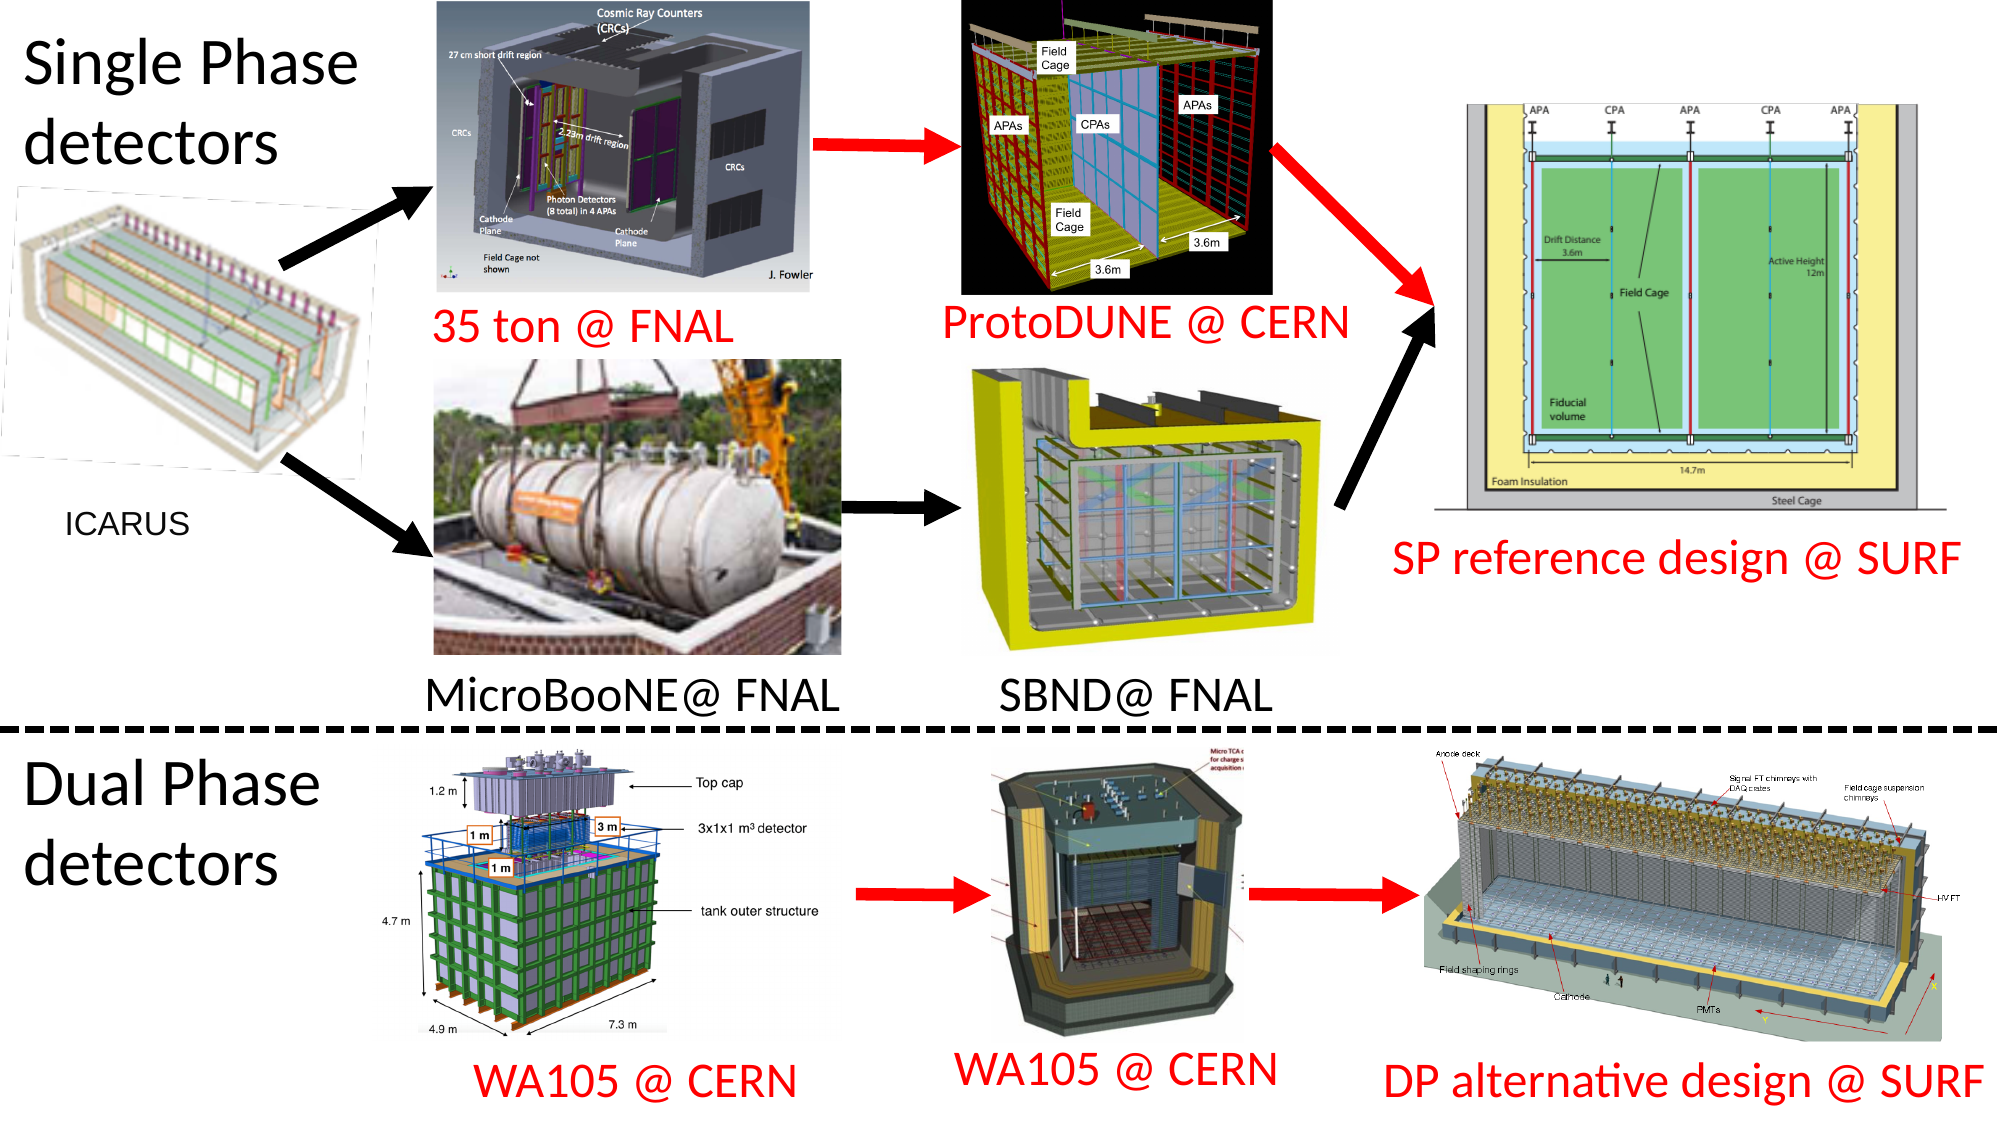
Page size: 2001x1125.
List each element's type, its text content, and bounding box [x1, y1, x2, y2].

picture [961, 360, 1340, 656]
picture [433, 359, 842, 655]
picture [433, 0, 814, 295]
text_box ProtoDUNE @ CERN [927, 280, 1339, 356]
picture [991, 747, 1244, 1043]
text_box SBND@ FNAL [984, 656, 1317, 729]
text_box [283, 457, 434, 558]
text_box DP alternative design @ SURF [1368, 1040, 2000, 1115]
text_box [1273, 146, 1435, 307]
text_box SP reference design @ SURF [1377, 516, 2000, 592]
text_box ICARUS [49, 494, 283, 550]
text_box 35 ton @ FNAL [416, 284, 859, 360]
picture [961, 0, 1273, 295]
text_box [280, 186, 434, 266]
text_box Dual Phase detectors [8, 731, 434, 907]
text_box WA105 @ CERN [939, 1028, 1298, 1104]
picture [0, 185, 380, 481]
text_box Single Phase detectors [8, 10, 433, 186]
text_box MicroBooNE@ FNAL [409, 653, 866, 729]
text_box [1339, 307, 1435, 508]
picture [1419, 747, 1962, 1043]
text_box WA105 @ CERN [458, 1041, 817, 1115]
picture [372, 744, 842, 1041]
picture [1434, 84, 1947, 528]
